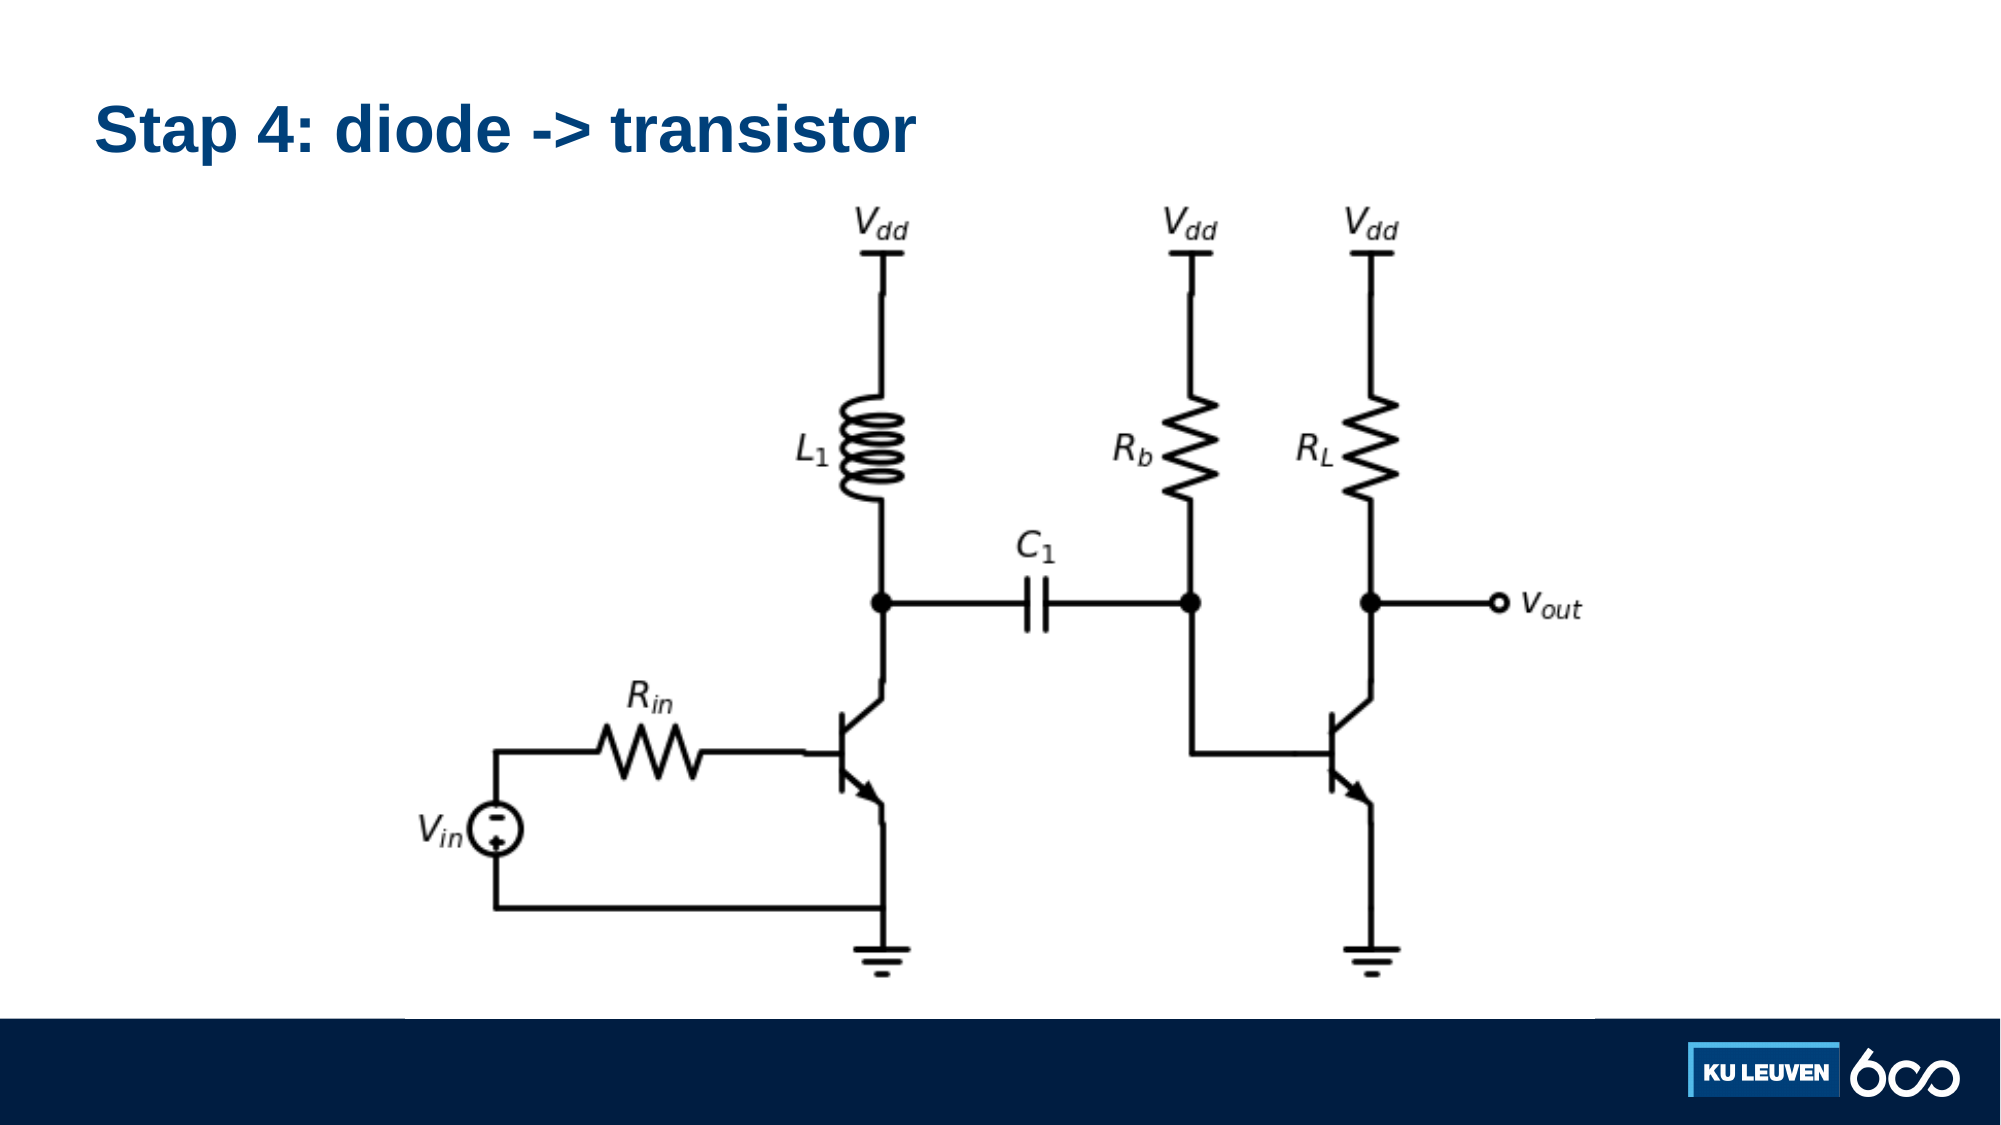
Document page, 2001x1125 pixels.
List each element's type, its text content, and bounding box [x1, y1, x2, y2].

picture [405, 193, 1595, 1019]
picture [1688, 1042, 1960, 1097]
title Stap 4: diode -> transistor [94, 94, 1900, 186]
